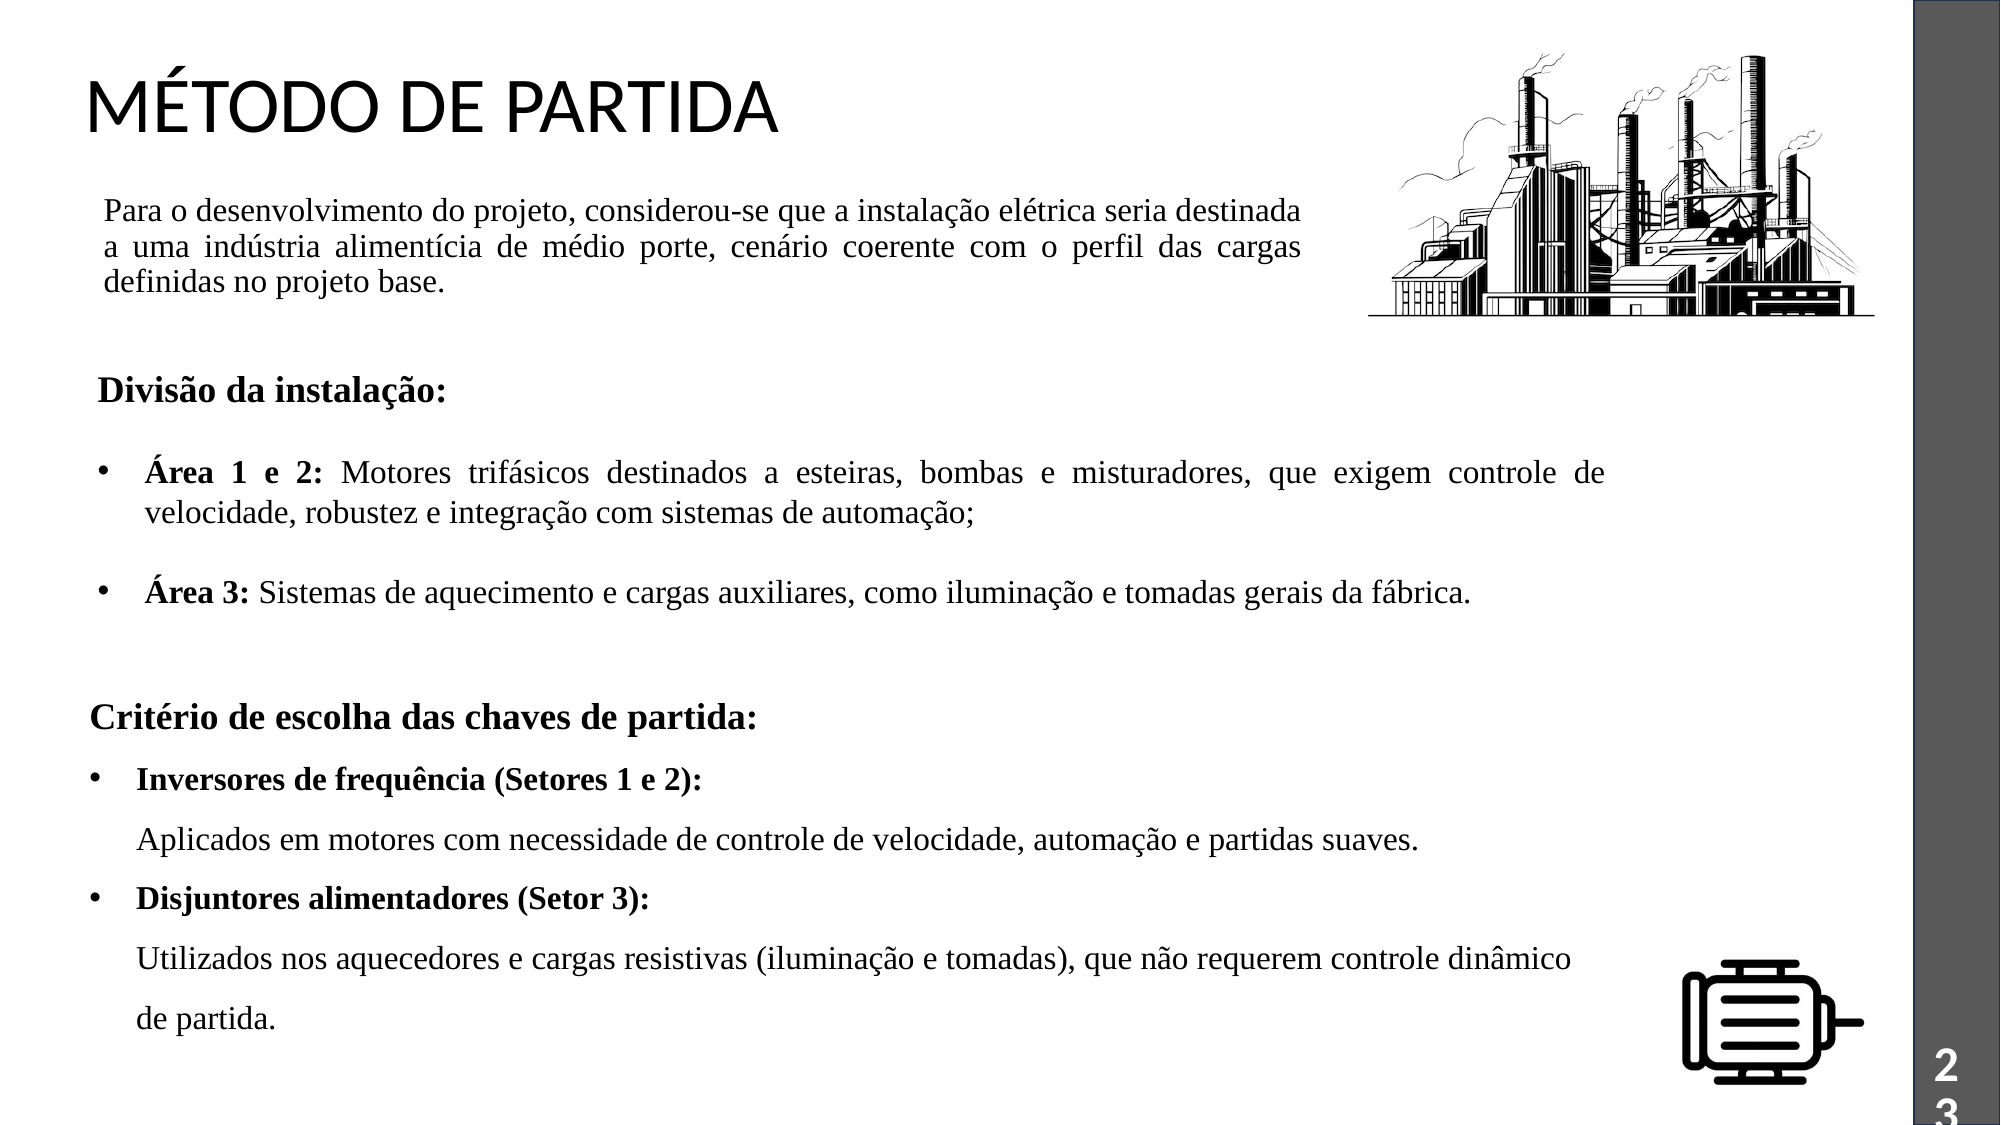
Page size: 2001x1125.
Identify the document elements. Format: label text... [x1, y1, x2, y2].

slide_number 23 [1918, 1016, 1996, 1107]
text_box Divisão da instalação: Área 1 e 2: Motores trifásicos destinados a esteiras, bombas e misturadores, que exigem controle de velocidade, robustez e integração com sistemas de automação; Área 3: Sistemas de aquecimento e cargas auxiliares, como iluminação e tomadas gerais da fábrica. Critério de escolha das chaves de partida: Inversores de frequência (Setores 1 e 2): Aplicados em motores com necessidade de controle de velocidade, automação e partidas suaves. Disjuntores alimentadores (Setor 3): Utilizados nos aquecedores e cargas resistivas (iluminação e tomadas), que não requerem controle dinâmico de partida. [74, 357, 1623, 1124]
picture [1339, 28, 1907, 342]
text_box MÉTODO DE PARTIDA [69, 56, 830, 218]
subtitle Para o desenvolvimento do projeto, considerou-se que a instalação elétrica seria destinada a uma indústria alimentícia de médio porte, cenário coerente com o perfil das cargas definidas no projeto base. [80, 185, 1319, 357]
picture [1662, 939, 1873, 1107]
text_box [1913, 0, 2000, 1125]
